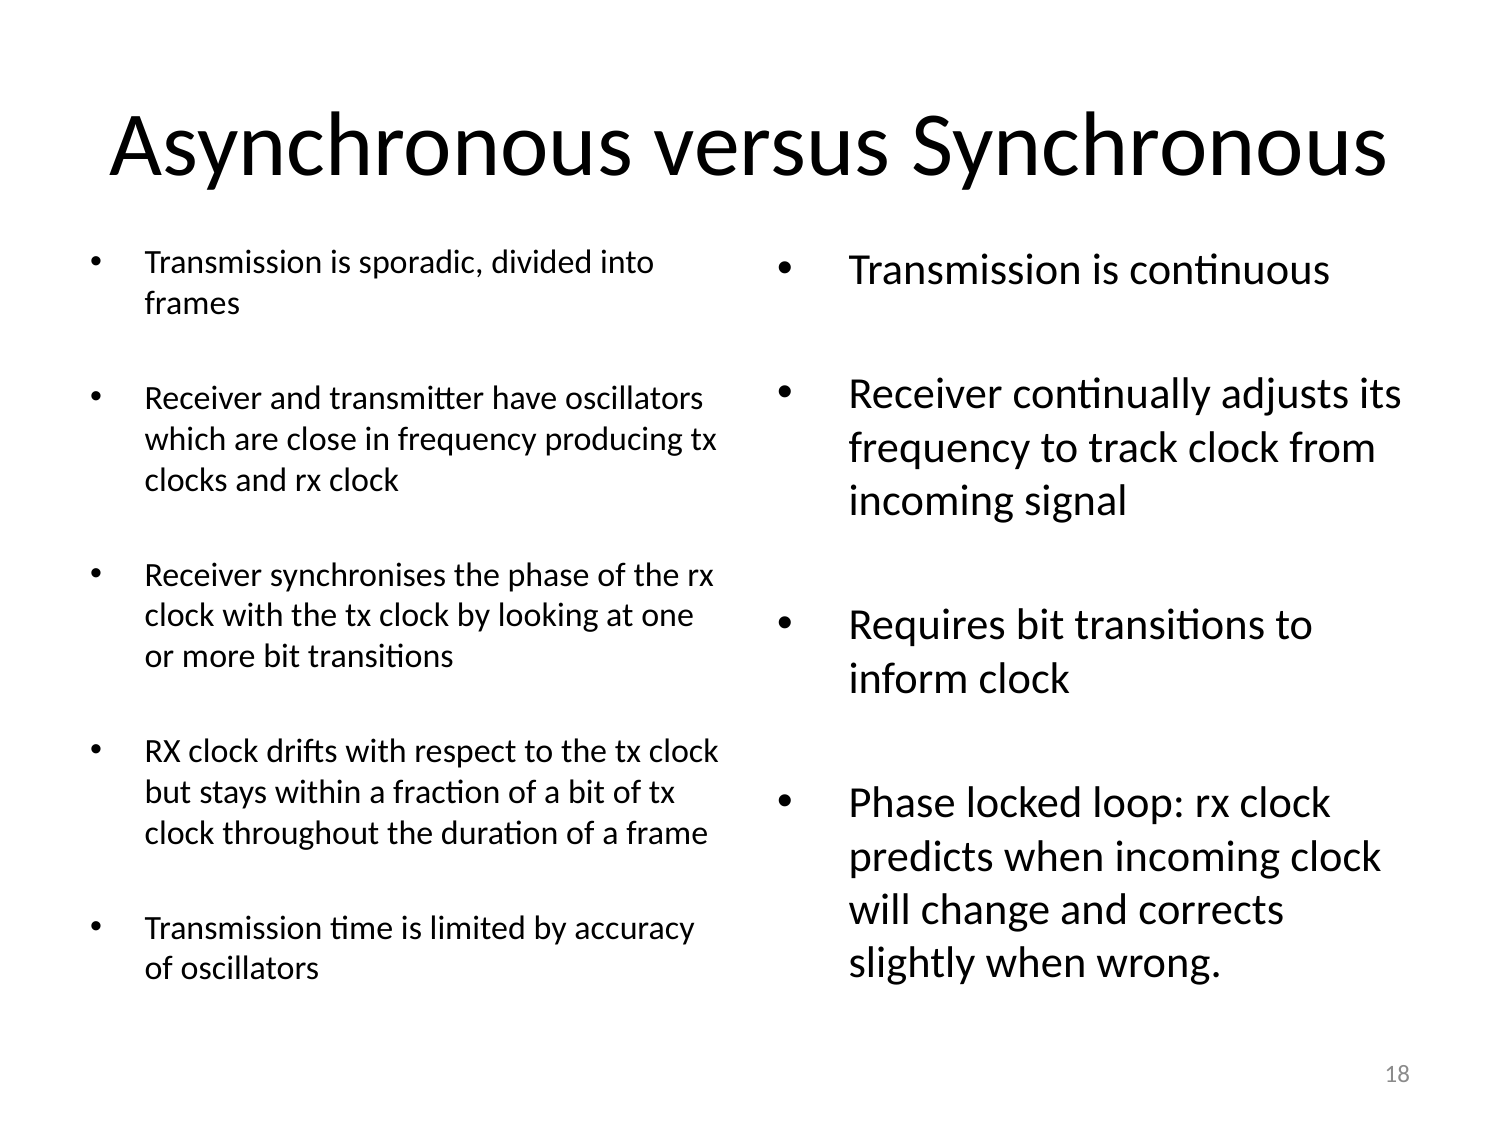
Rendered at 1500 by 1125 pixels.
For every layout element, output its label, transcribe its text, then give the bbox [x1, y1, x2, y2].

title Asynchronous versus Synchronous [75, 45, 1425, 233]
slide_number 18 [1074, 1042, 1425, 1103]
list Transmission is sporadic, divided into frames Receiver and transmitter have oscillators which are close in frequency producing tx clocks and rx clock Receiver synchronises the phase of the rx clock with the tx clock by looking at one or more bit transitions RX clock drifts with respect to the tx clock but stays within a fraction of a bit of tx clock throughout the duration of a frame Transmission time is limited by accuracy of oscillators [75, 232, 738, 1005]
list Transmission is continuous Receiver continually adjusts its frequency to track clock from incoming signal Requires bit transitions to inform clock Phase locked loop: rx clock predicts when incoming clock will change and corrects slightly when wrong. [761, 232, 1425, 1005]
